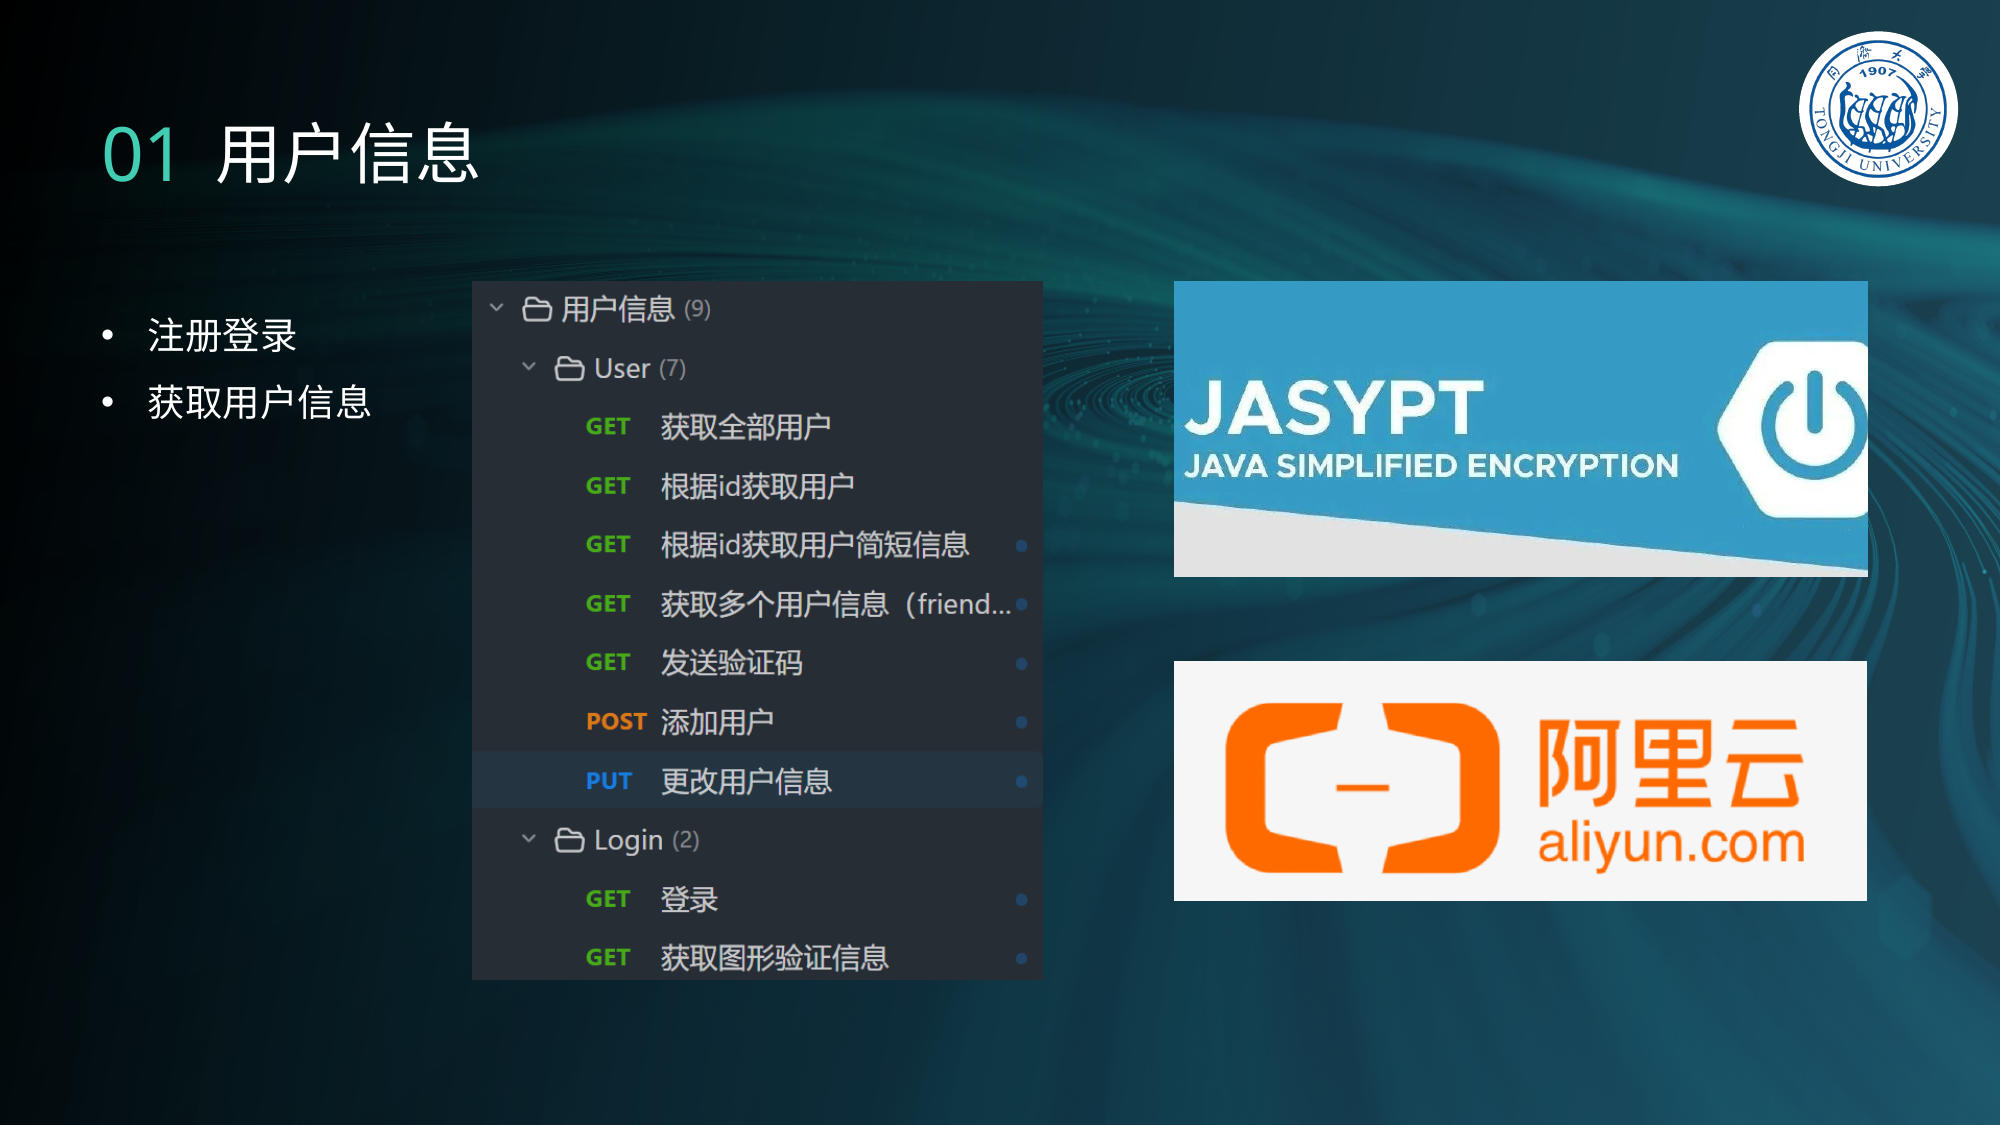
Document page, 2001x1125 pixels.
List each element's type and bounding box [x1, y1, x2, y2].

text_box [86, 83, 1019, 221]
text_box [1799, 21, 1959, 197]
picture [0, 0, 2000, 1125]
